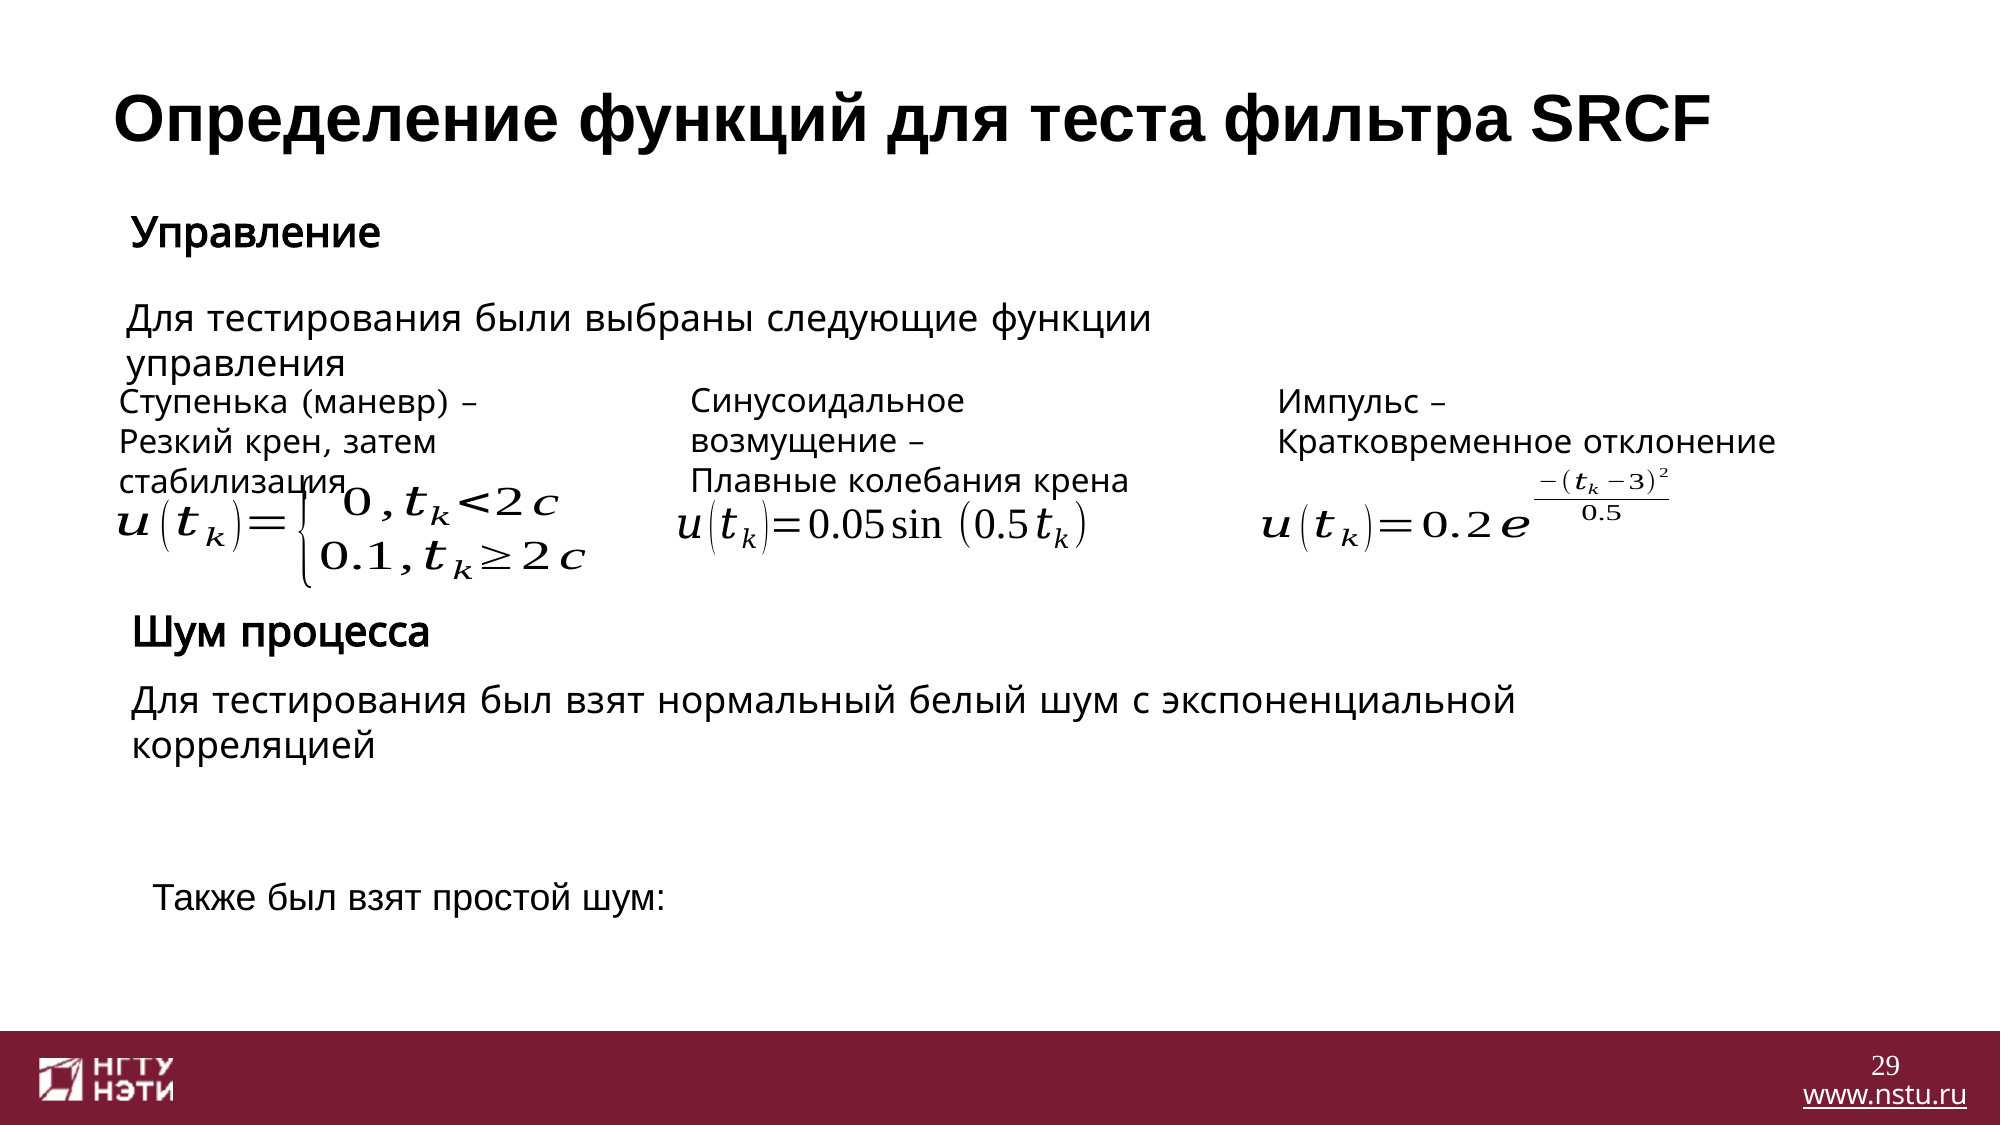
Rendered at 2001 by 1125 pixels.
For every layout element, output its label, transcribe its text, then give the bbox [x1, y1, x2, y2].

text_box Ступенька (маневр) – Резкий крен, затем стабилизация [103, 372, 676, 508]
text_box Импульс – Кратковременное отклонение [1262, 372, 1800, 468]
text_box Для тестирования были выбраны следующие функции управления [111, 286, 1333, 392]
slide_number 29 [1440, 1046, 1900, 1092]
text_box Для тестирования был взят нормальный белый шум с экспоненциальной корреляцией [116, 668, 1723, 774]
picture [39, 1058, 173, 1101]
text_box www.nstu.ru [1786, 1074, 2000, 1123]
text_box Шум процесса [116, 596, 1130, 662]
text_box Управление [116, 197, 1130, 263]
title Определение функций для теста фильтра SRCF [113, 74, 1816, 156]
text_box Синусоидальное возмущение – Плавные колебания крена [675, 392, 1196, 507]
